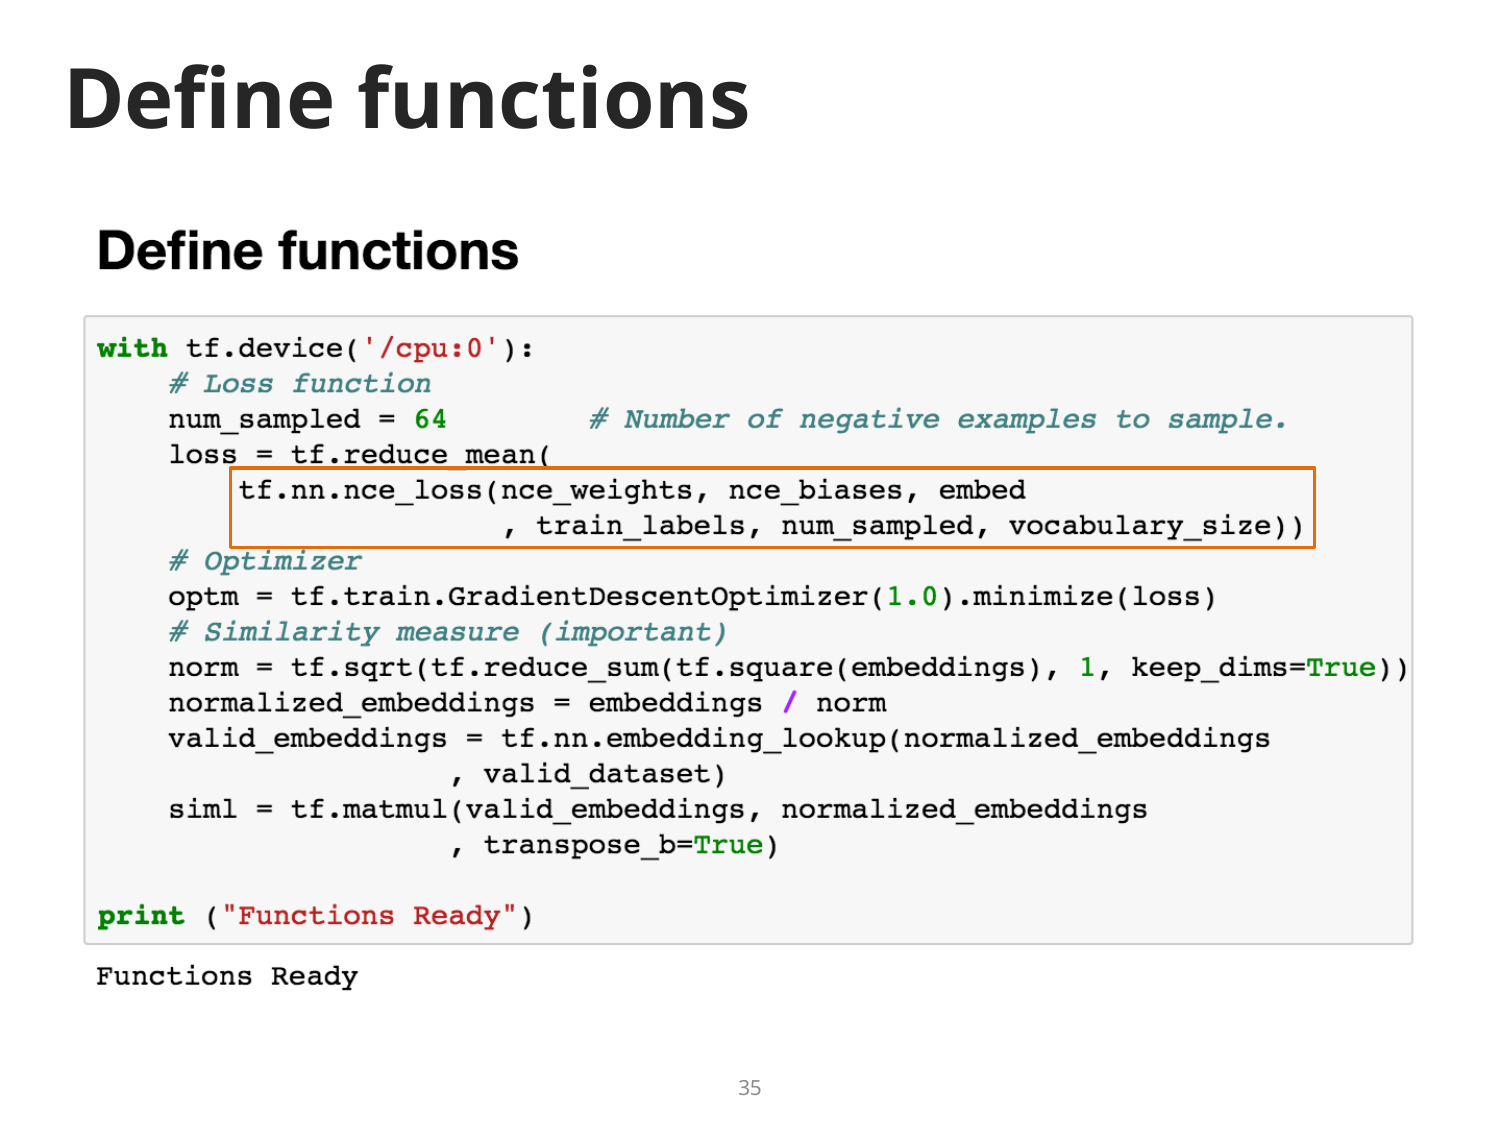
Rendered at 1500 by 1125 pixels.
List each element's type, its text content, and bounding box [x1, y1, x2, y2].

slide_number 35 [575, 1058, 925, 1119]
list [73, 214, 1427, 1016]
title Define functions [48, 41, 1456, 149]
